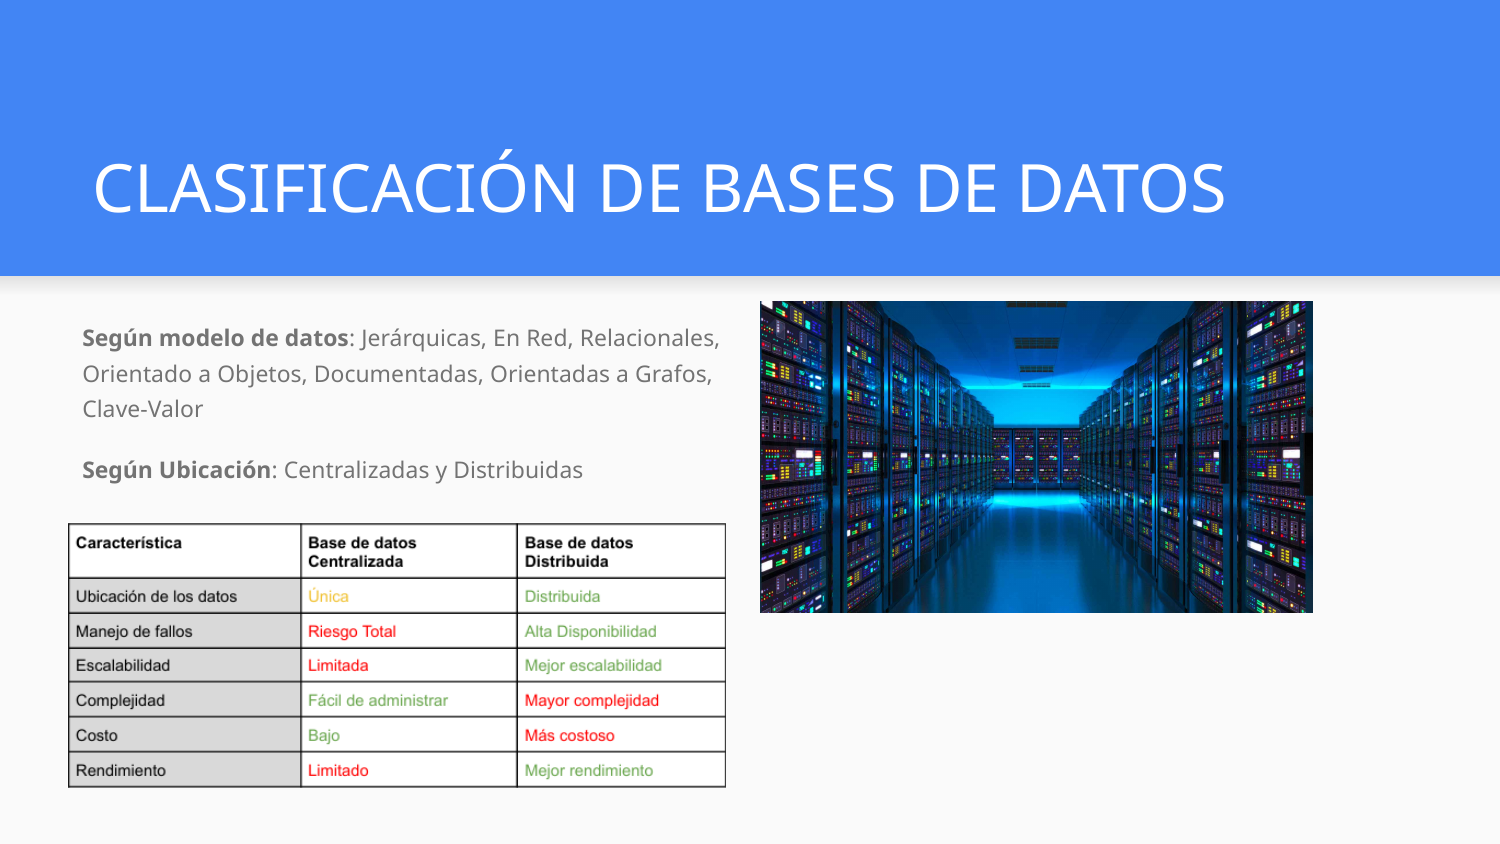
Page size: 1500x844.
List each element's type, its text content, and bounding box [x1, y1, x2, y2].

picture [66, 521, 727, 789]
picture [759, 301, 1313, 613]
title CLASIFICACIÓN DE BASES DE DATOS [77, 121, 1427, 248]
list Según modelo de datos: Jerárquicas, En Red, Relacionales, Orientado a Objetos, Documentadas, Orientadas a Grafos, Clave-Valor Según Ubicación: Centralizadas y Distribuidas [67, 302, 751, 801]
